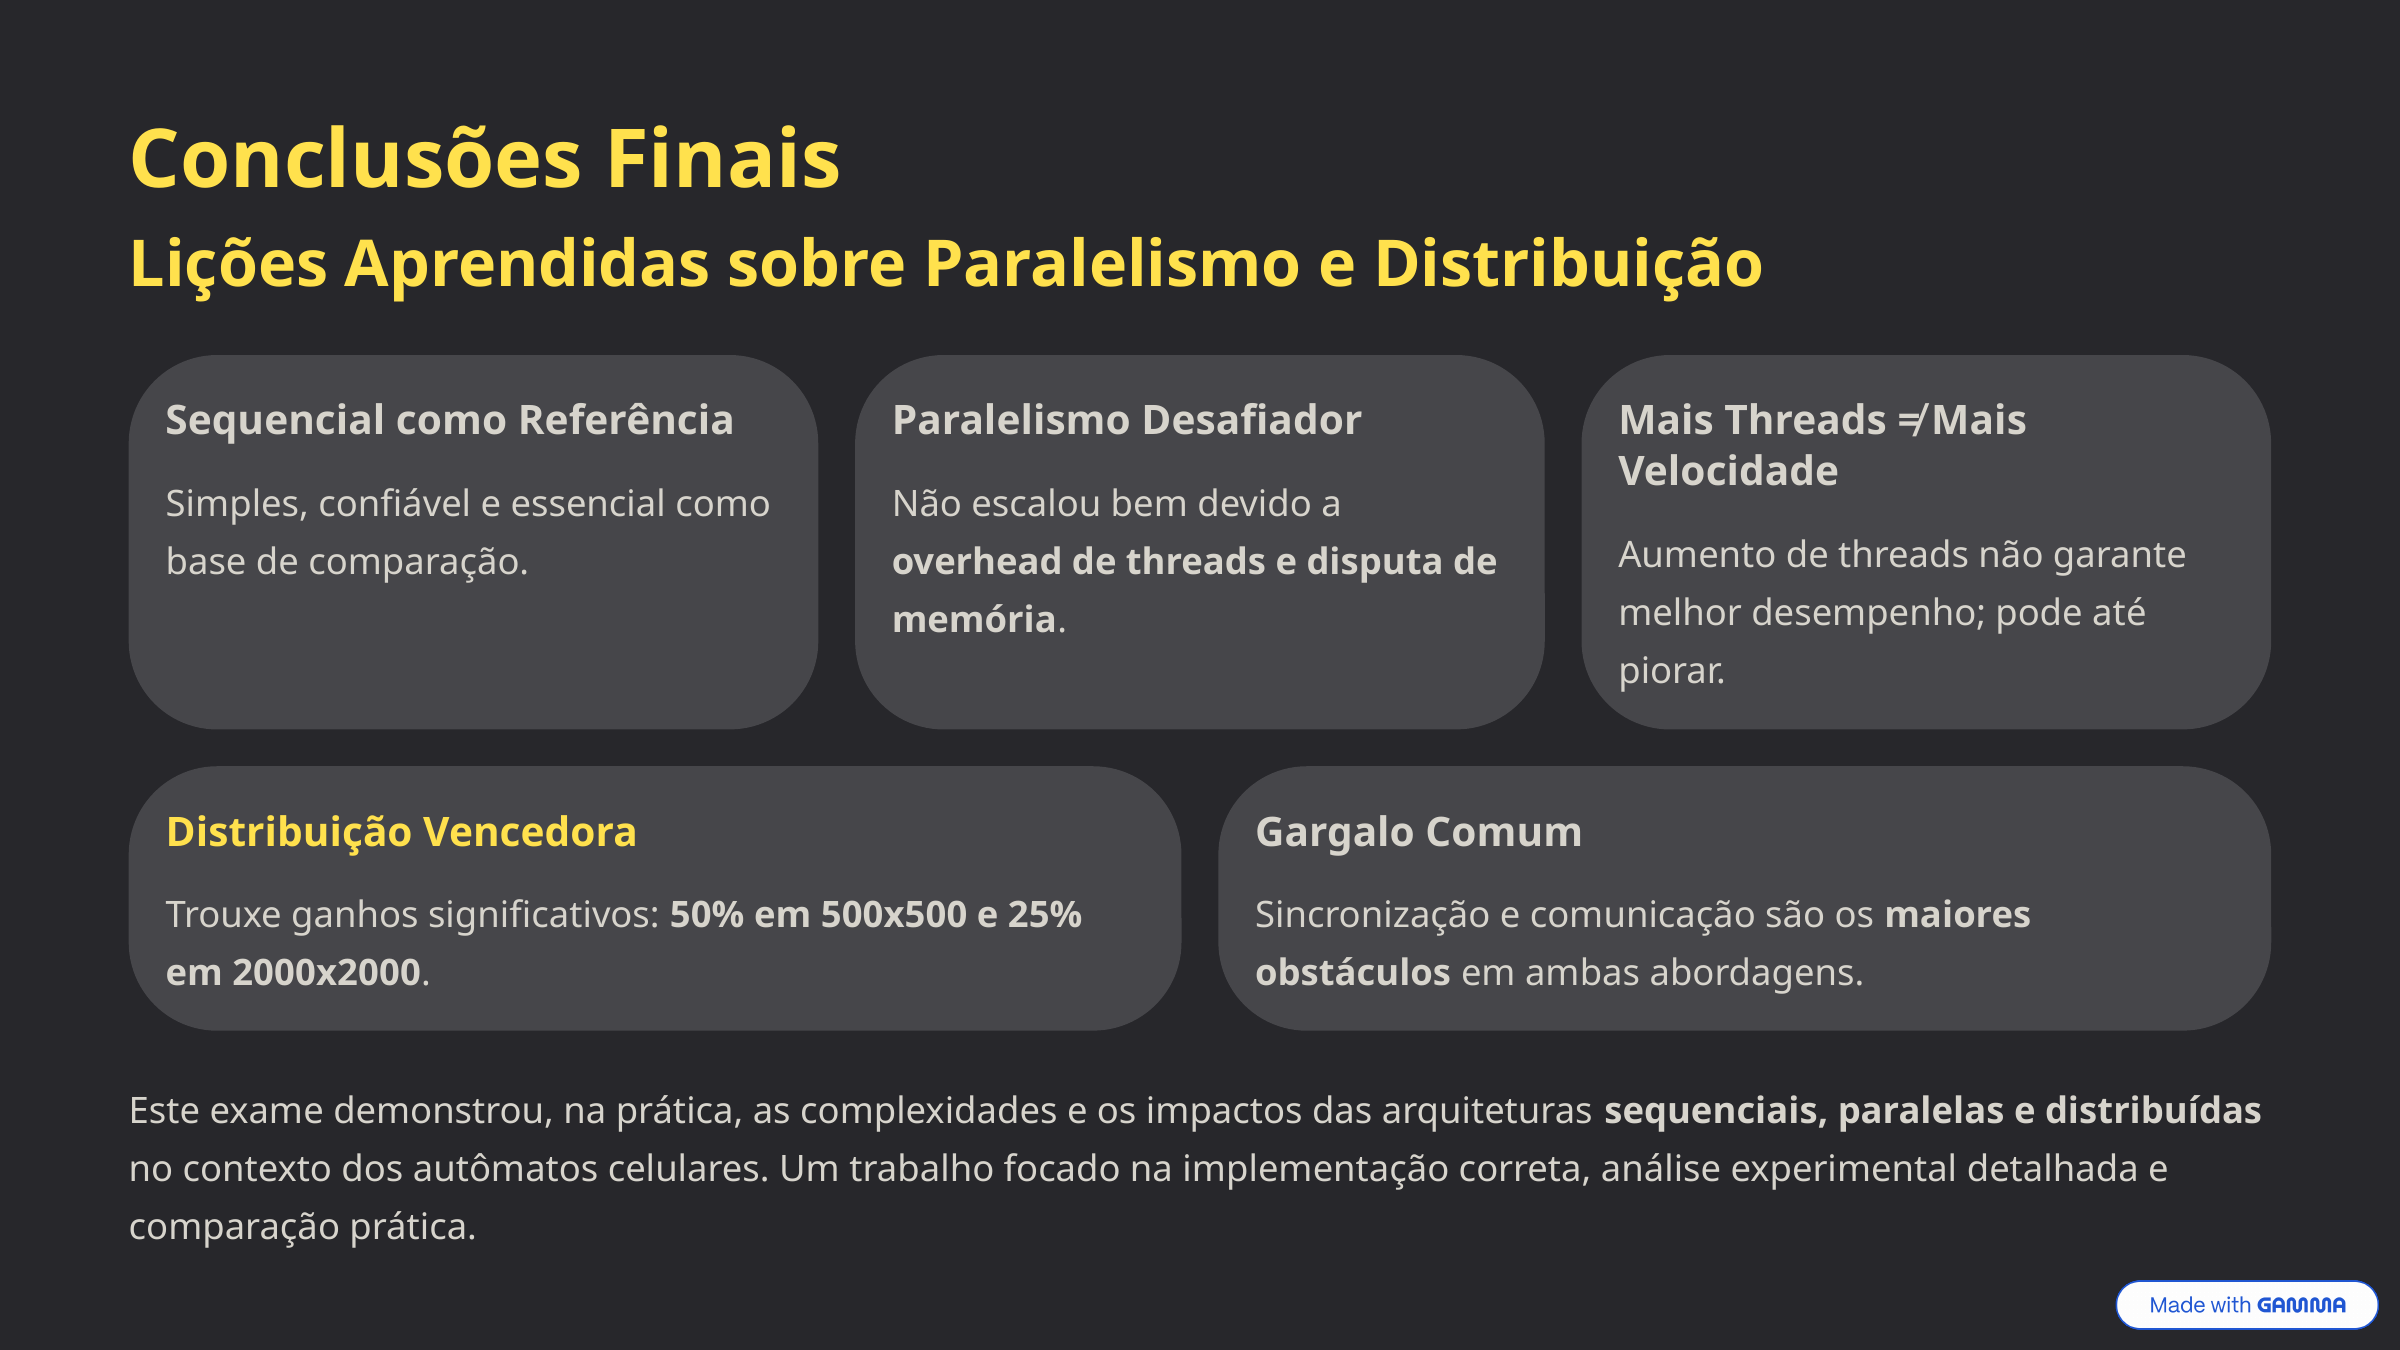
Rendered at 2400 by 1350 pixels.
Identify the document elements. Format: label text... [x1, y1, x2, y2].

text_box Gargalo Comum [1255, 803, 1664, 855]
text_box Não escalou bem devido a overhead de threads e disputa de memória. [891, 464, 1509, 642]
text_box Sincronização e comunicação são os maiores obstáculos em ambas abordagens. [1255, 876, 2235, 994]
text_box Lições Aprendidas sobre Paralelismo e Distribuição [128, 218, 1897, 300]
text_box [1218, 766, 2272, 1031]
text_box Mais Threads ≠ Mais Velocidade [1618, 391, 2235, 494]
text_box [1581, 355, 2272, 730]
text_box Este exame demonstrou, na prática, as complexidades e os impactos das arquiteturas sequenciais, paralelas e distribuídas no contexto dos autômatos celulares. Um trabalho focado na implementação correta, análise experimental detalhada e comparação prática. [128, 1072, 2272, 1249]
text_box Simples, confiável e essencial como base de comparação. [165, 464, 782, 583]
text_box [128, 766, 1182, 1031]
text_box Sequencial como Referência [165, 391, 775, 443]
text_box Paralelismo Desafiador [891, 391, 1390, 443]
text_box [855, 355, 1545, 730]
text_box Aumento de threads não garante melhor desempenho; pode até piorar. [1618, 516, 2235, 693]
text_box [128, 355, 819, 730]
picture [2106, 1271, 2389, 1339]
text_box Conclusões Finais [128, 101, 947, 204]
text_box Trouxe ganhos significativos: 50% em 500x500 e 25% em 2000x2000. [165, 876, 1145, 994]
text_box Distribuição Vencedora [165, 803, 672, 855]
